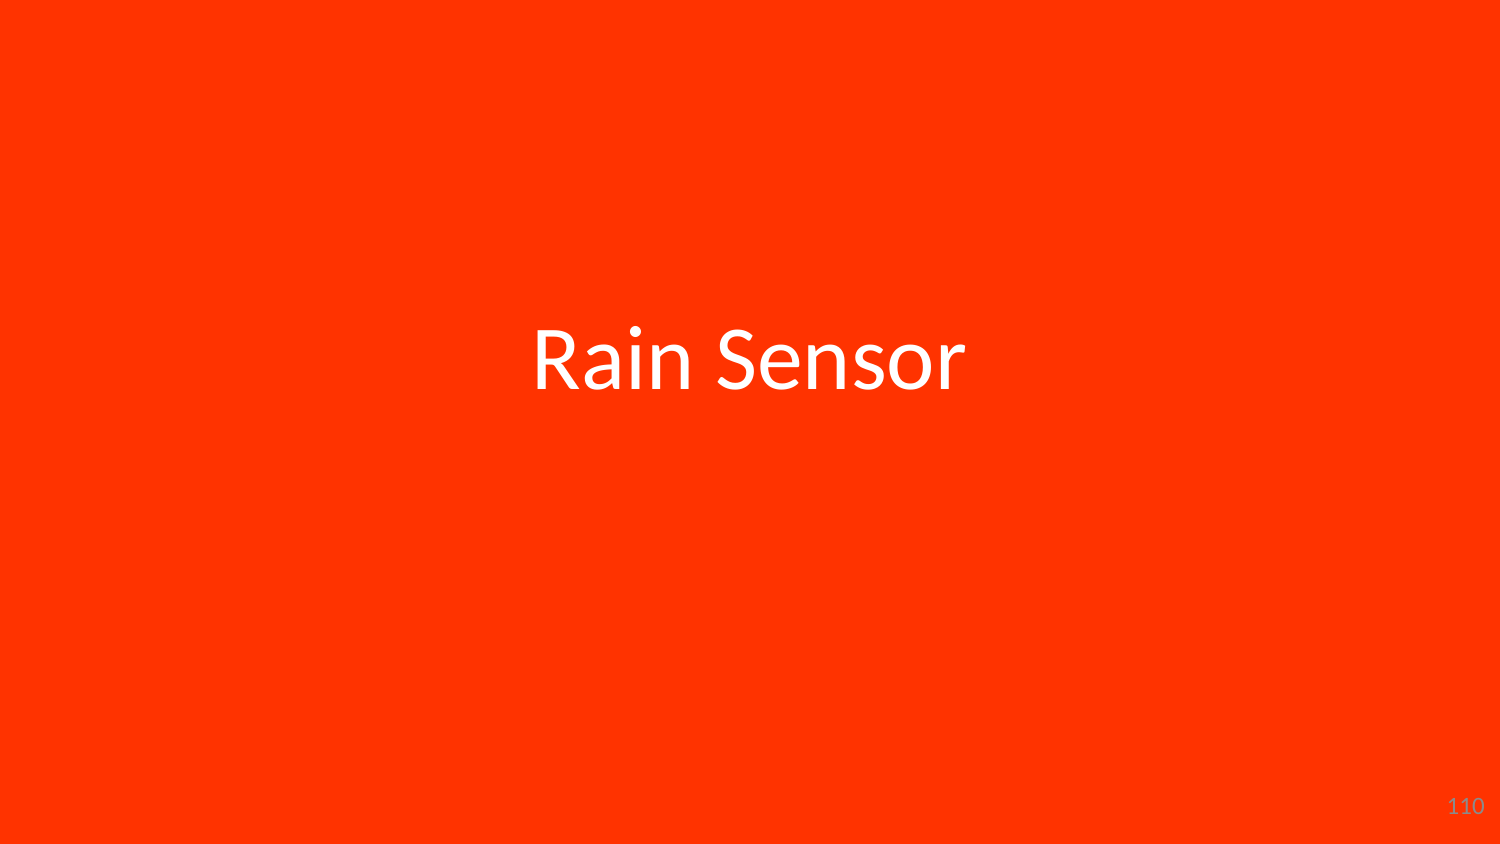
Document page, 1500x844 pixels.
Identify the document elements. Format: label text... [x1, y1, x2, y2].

slide_number 110 [1415, 782, 1500, 828]
title Rain Sensor [112, 262, 1388, 443]
